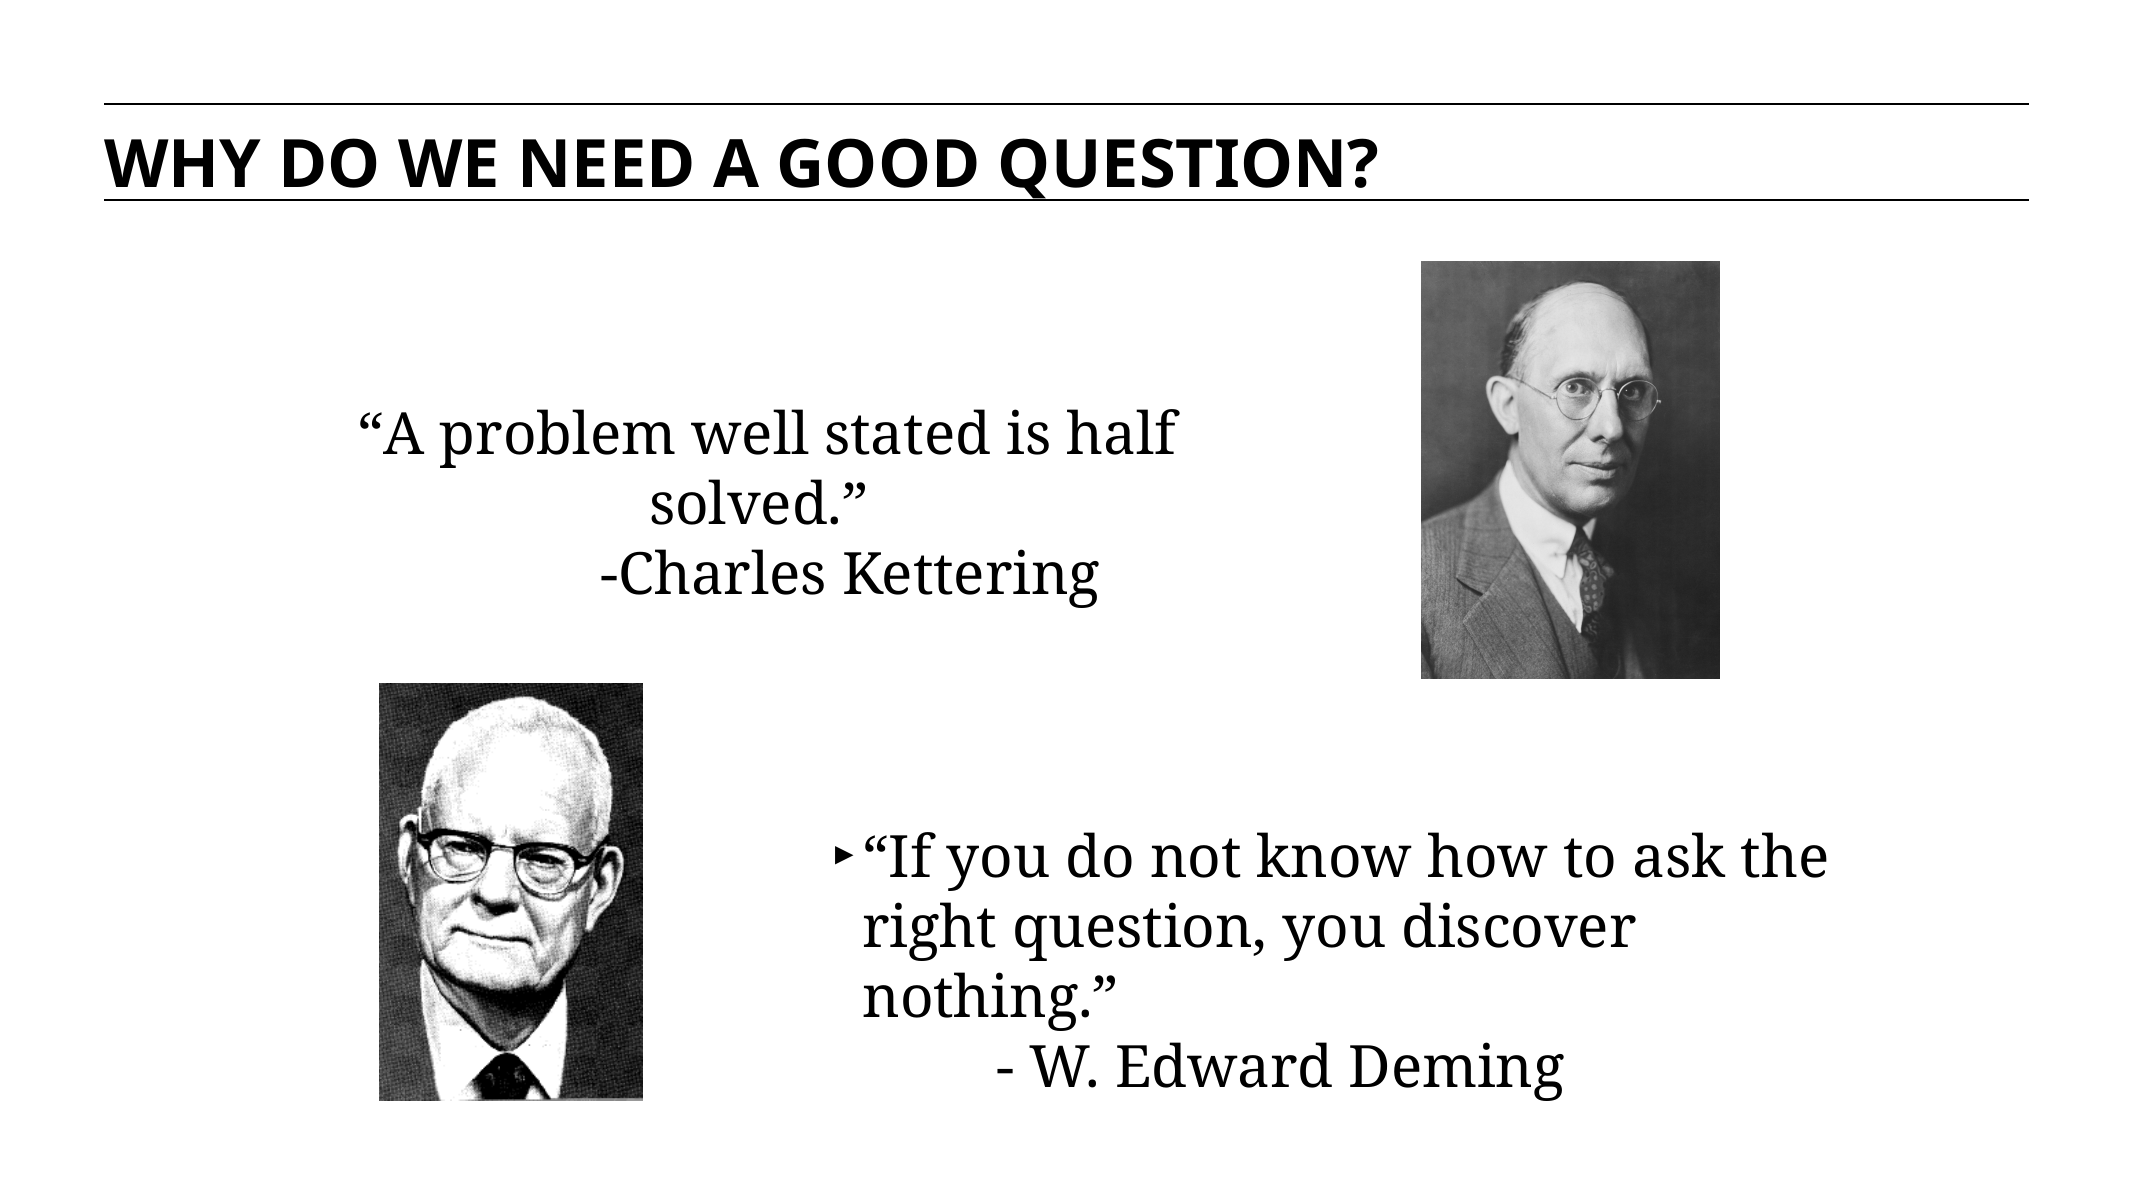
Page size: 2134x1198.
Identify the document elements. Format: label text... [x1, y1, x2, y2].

picture [1421, 261, 1720, 679]
text_box WHY DO WE NEED A GOOD QUESTION? [104, 120, 1953, 192]
picture [378, 683, 643, 1102]
text_box “If you do not know how to ask the right question, you discover nothing.” - W. Edward Deming [829, 748, 1855, 1036]
list “A problem well stated is half solved.” -Charles Kettering [254, 326, 1280, 614]
